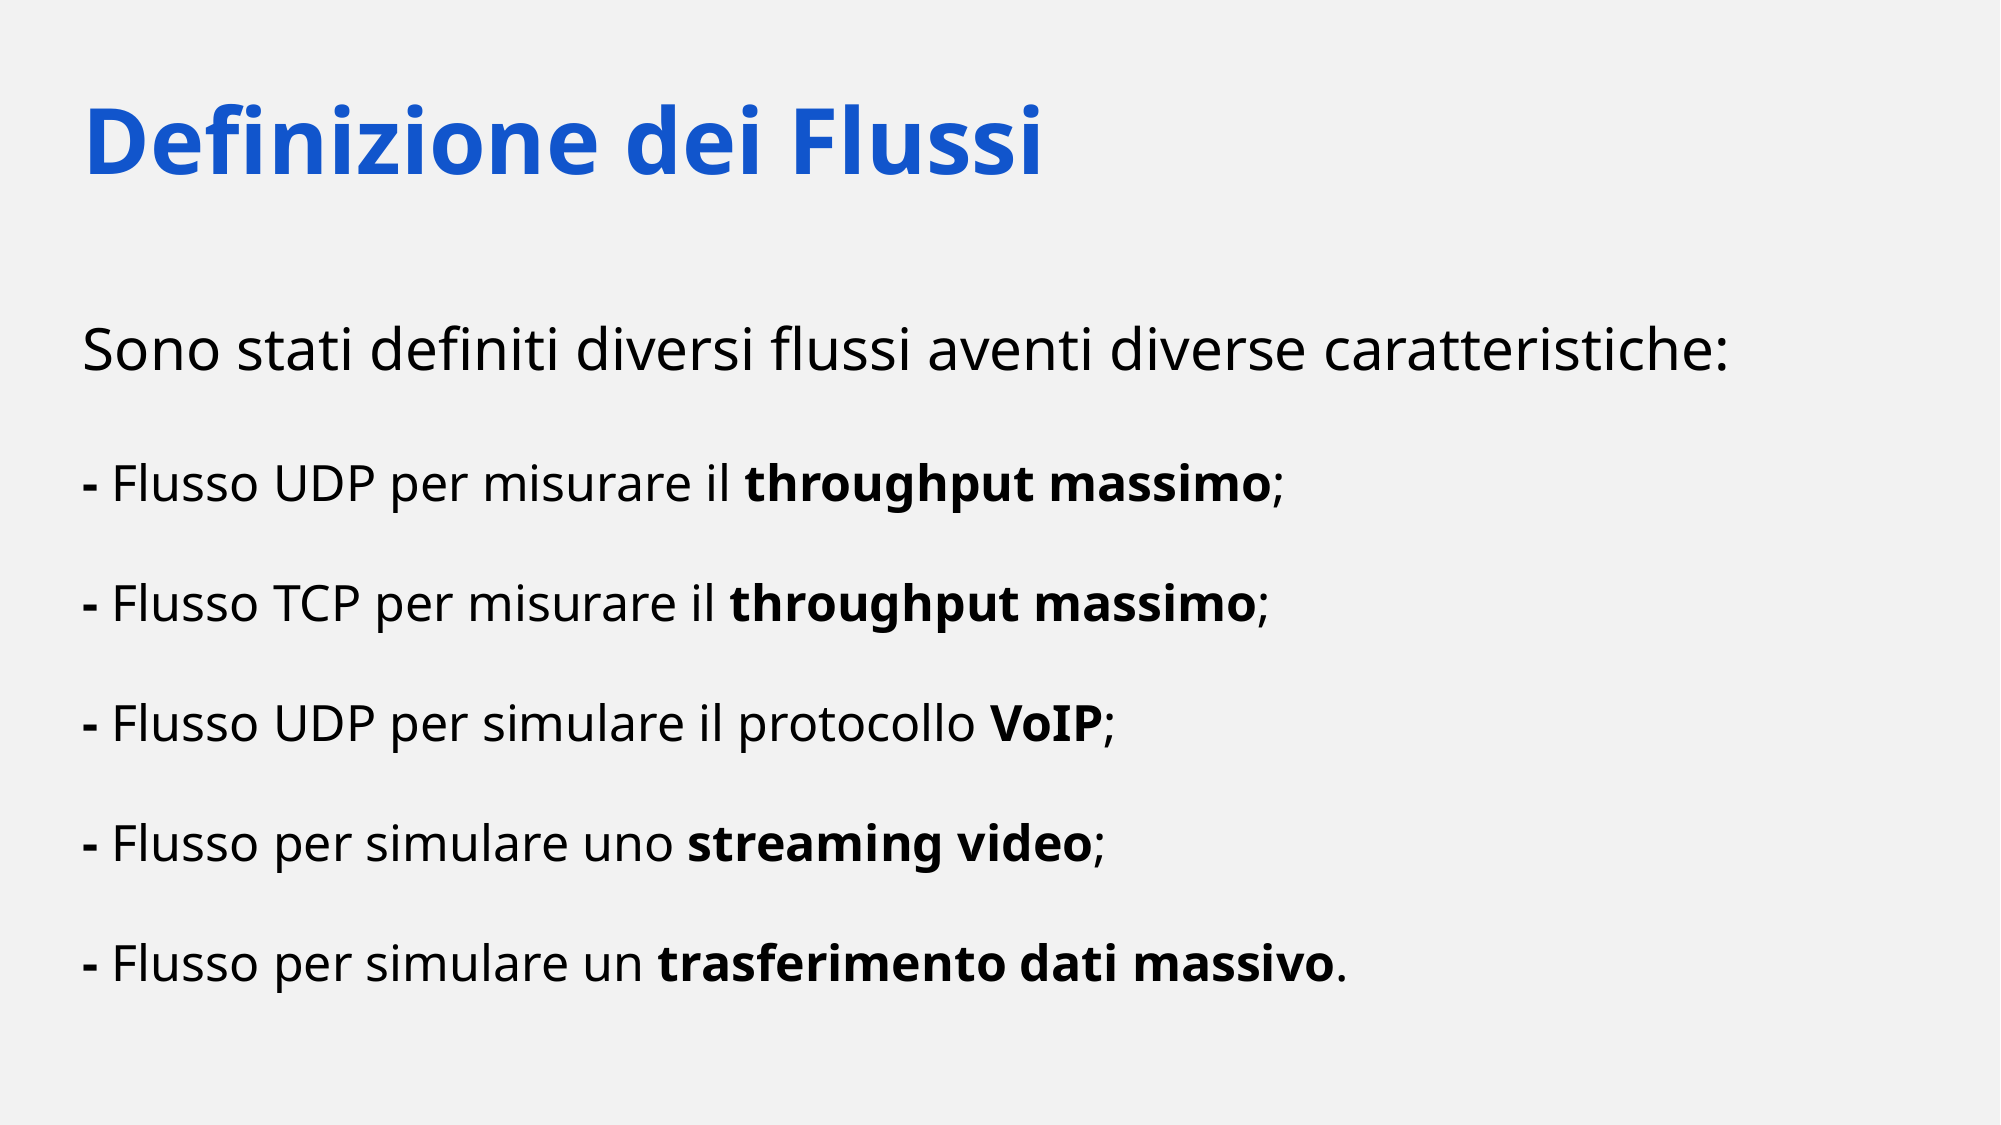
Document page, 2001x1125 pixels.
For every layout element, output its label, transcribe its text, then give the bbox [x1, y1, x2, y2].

text_box Definizione dei Flussi [0, 63, 1544, 214]
text_box Sono stati definiti diversi flussi aventi diverse caratteristiche: - Flusso UDP per misurare il throughput massimo; - Flusso TCP per misurare il throughput massimo; - Flusso UDP per simulare il protocollo VoIP; - Flusso per simulare uno streaming video; - Flusso per simulare un trasferimento dati massivo. [0, 291, 1954, 1012]
